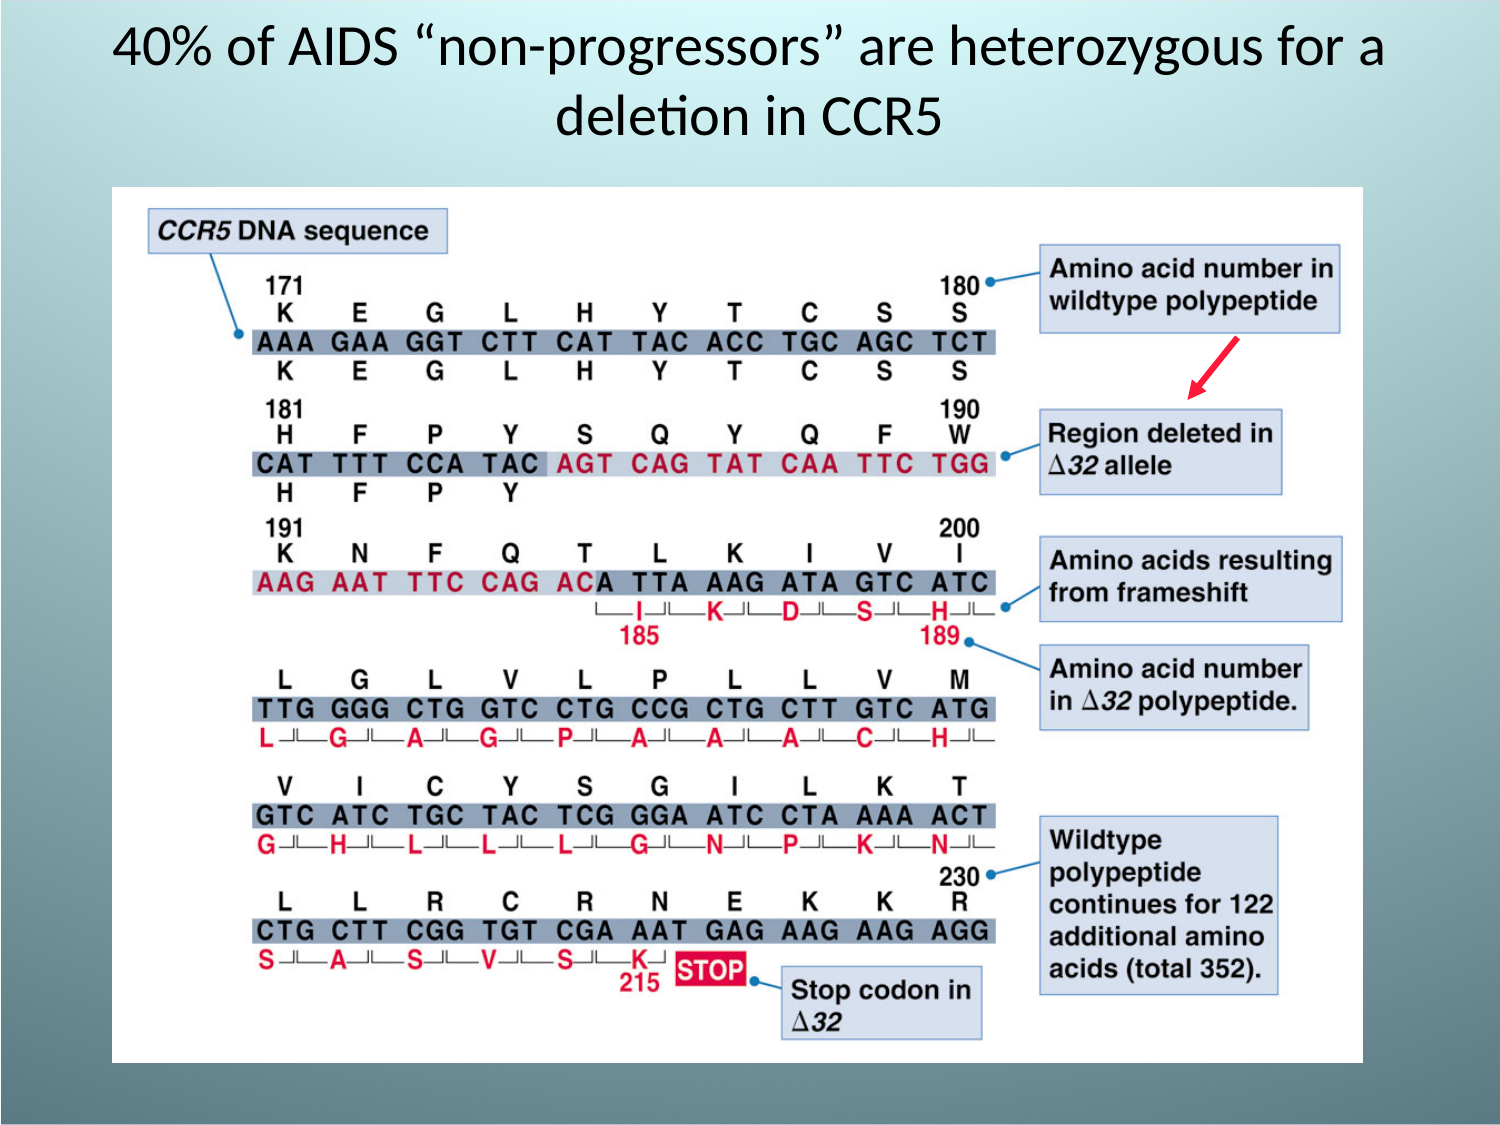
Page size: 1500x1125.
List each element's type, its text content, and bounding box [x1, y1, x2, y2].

text_box 40% of AIDS “non-progressors” are heterozygous for a deletion in CCR5 [0, 0, 1500, 155]
picture [0, 155, 1500, 1125]
